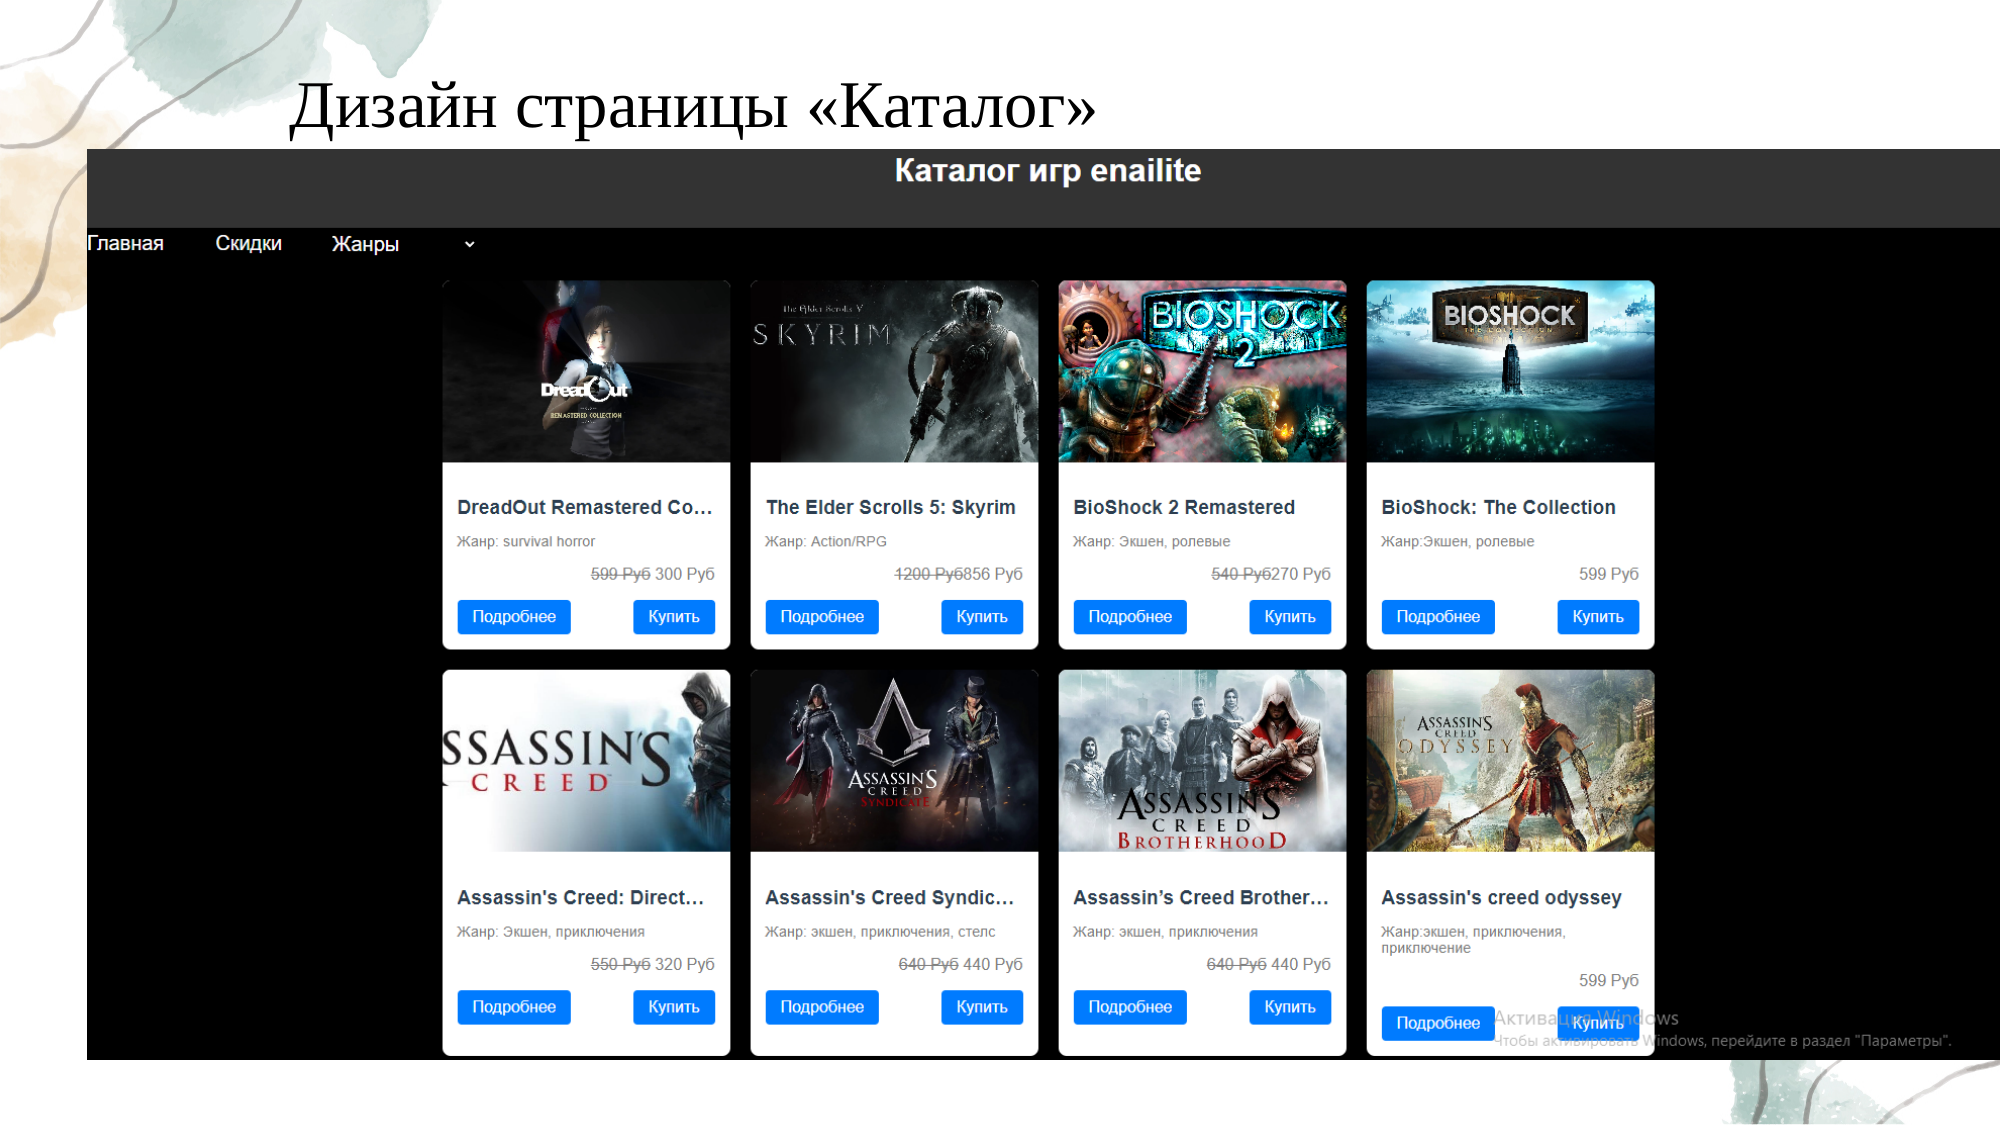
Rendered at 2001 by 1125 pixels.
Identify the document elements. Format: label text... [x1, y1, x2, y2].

picture [0, 0, 2000, 1125]
text_box Дизайн страницы «Каталог» [275, 53, 1131, 149]
